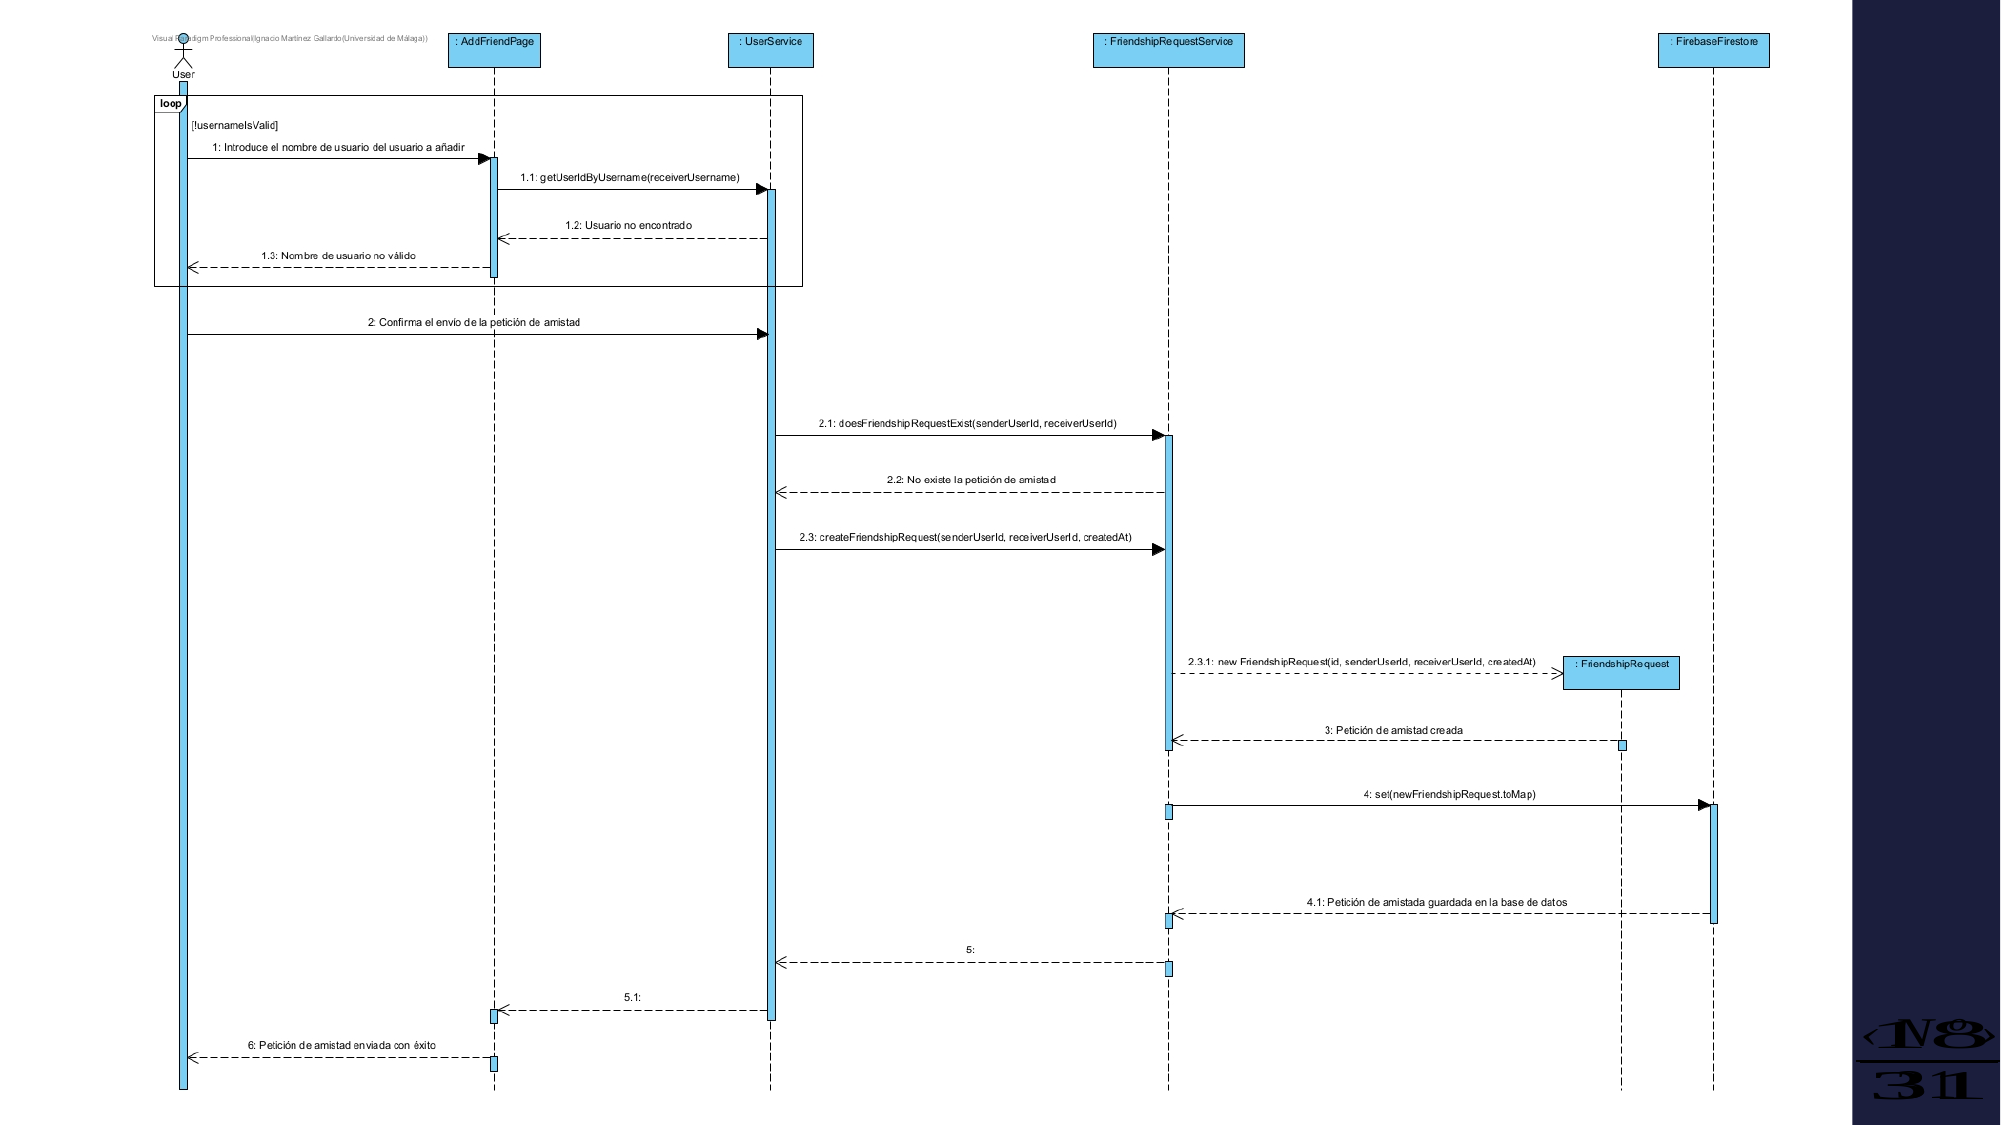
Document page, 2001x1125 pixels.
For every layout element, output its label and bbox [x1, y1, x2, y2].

picture [152, 31, 1773, 1094]
